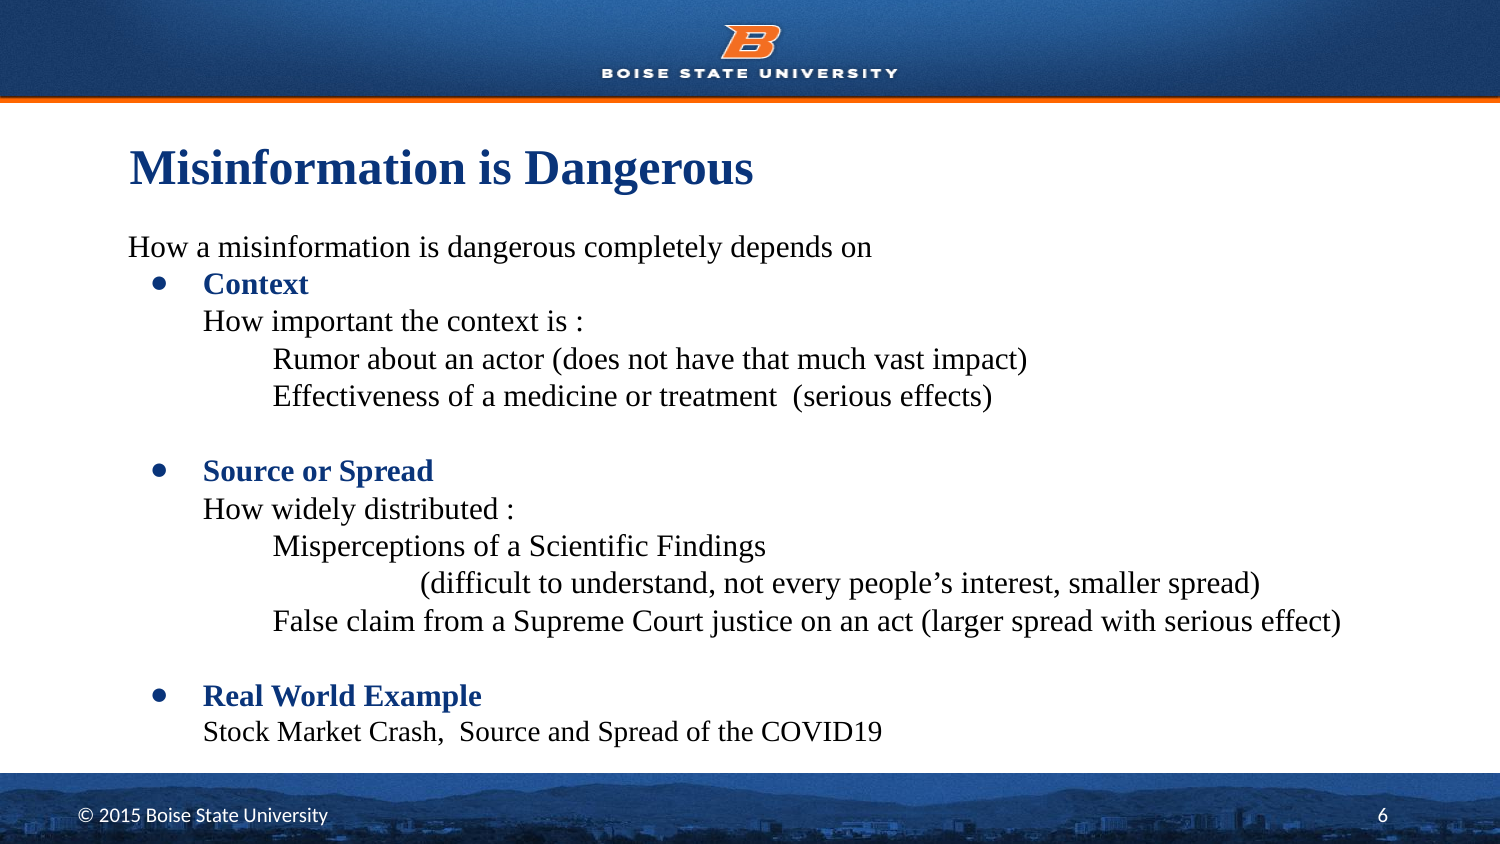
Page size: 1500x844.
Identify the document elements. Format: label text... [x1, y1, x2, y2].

picture [0, 773, 1500, 844]
text_box How a misinformation is dangerous completely depends on Context How important the context is : Rumor about an actor (does not have that much vast impact) Effectiveness of a medicine or treatment (serious effects) Source or Spread How widely distributed : Misperceptions of a Scientific Findings (difficult to understand, not every people’s interest, smaller spread) False claim from a Supreme Court justice on an act (larger spread with serious effect) Real World Example Stock Market Crash, Source and Spread of the COVID19 [112, 210, 1471, 760]
text_box Misinformation is Dangerous [114, 119, 1435, 210]
picture [0, 0, 1500, 103]
